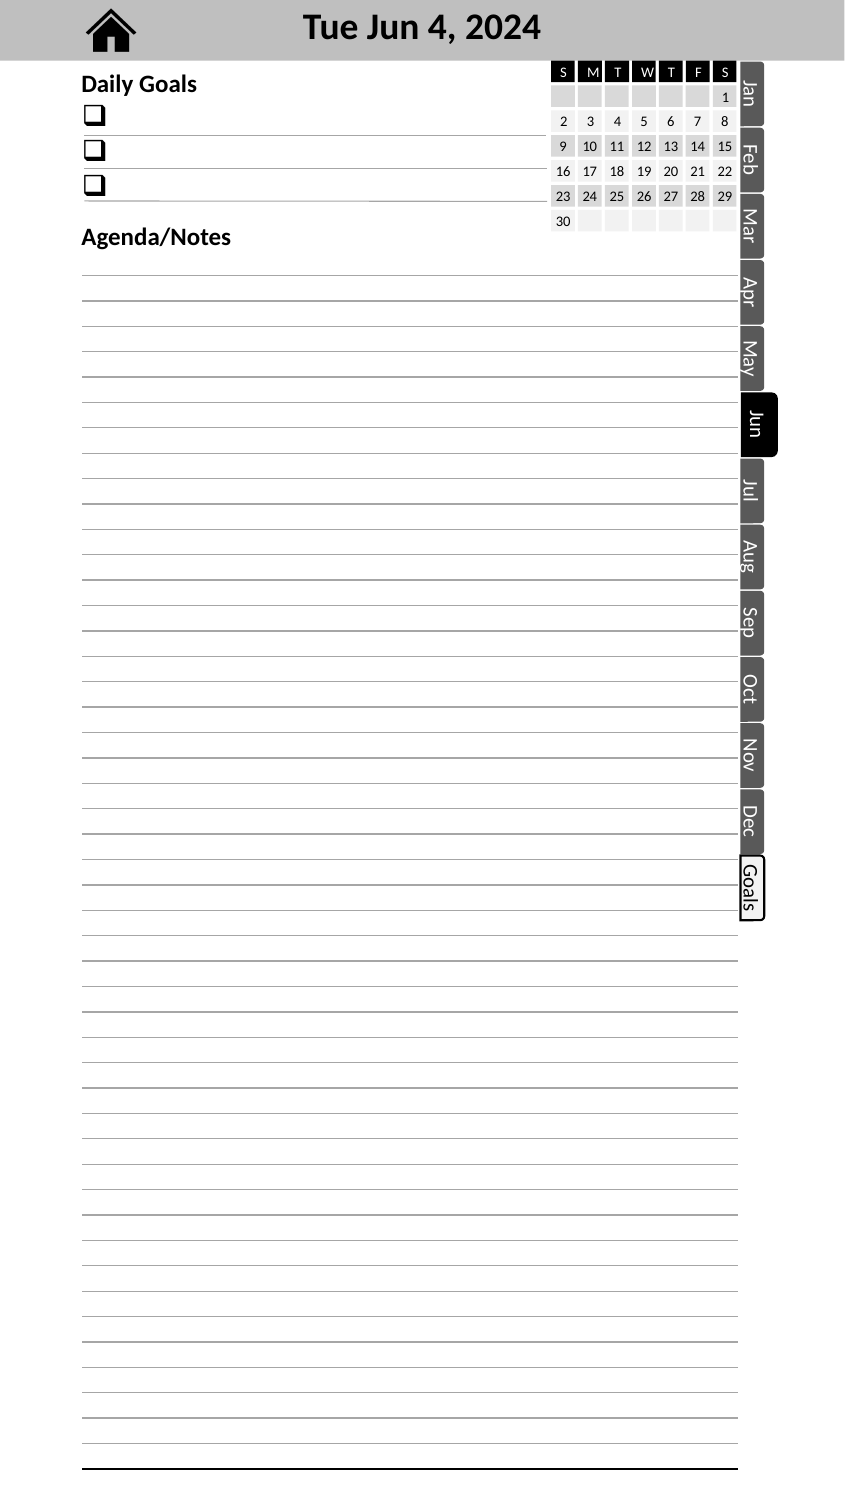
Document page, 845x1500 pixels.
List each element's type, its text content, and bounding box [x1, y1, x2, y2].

picture [82, 1, 140, 59]
list Tue Jun 4, 2024 [190, 0, 655, 61]
